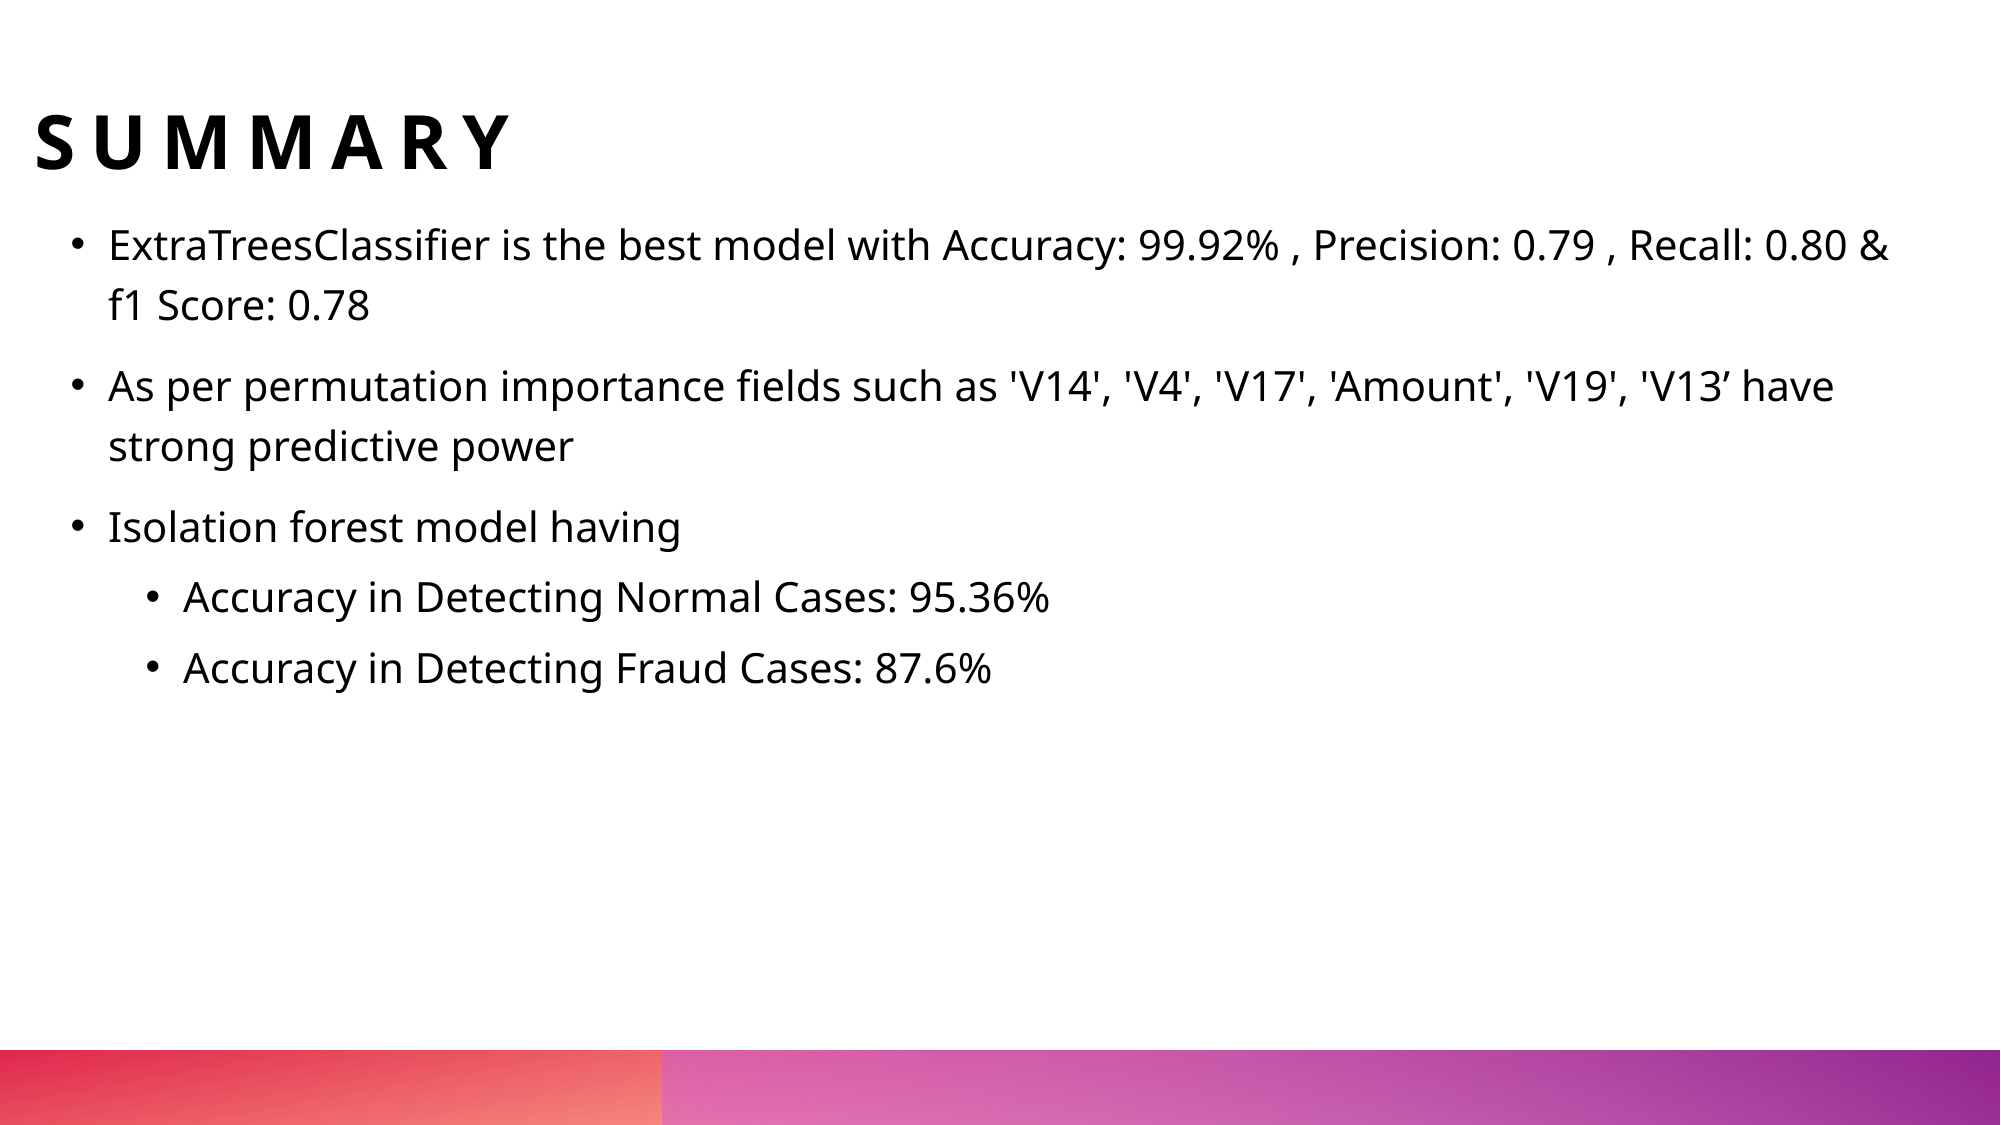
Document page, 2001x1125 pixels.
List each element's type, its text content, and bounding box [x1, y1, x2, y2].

list ExtraTreesClassifier is the best model with Accuracy: 99.92% , Precision: 0.79 , Recall: 0.80 & f1 Score: 0.78 As per permutation importance fields such as 'V14', 'V4', 'V17', 'Amount', 'V19', 'V13’ have strong predictive power Isolation forest model having Accuracy in Detecting Normal Cases: 95.36% Accuracy in Detecting Fraud Cases: 87.6% [70, 56, 1930, 707]
title Summary [34, 0, 1715, 185]
